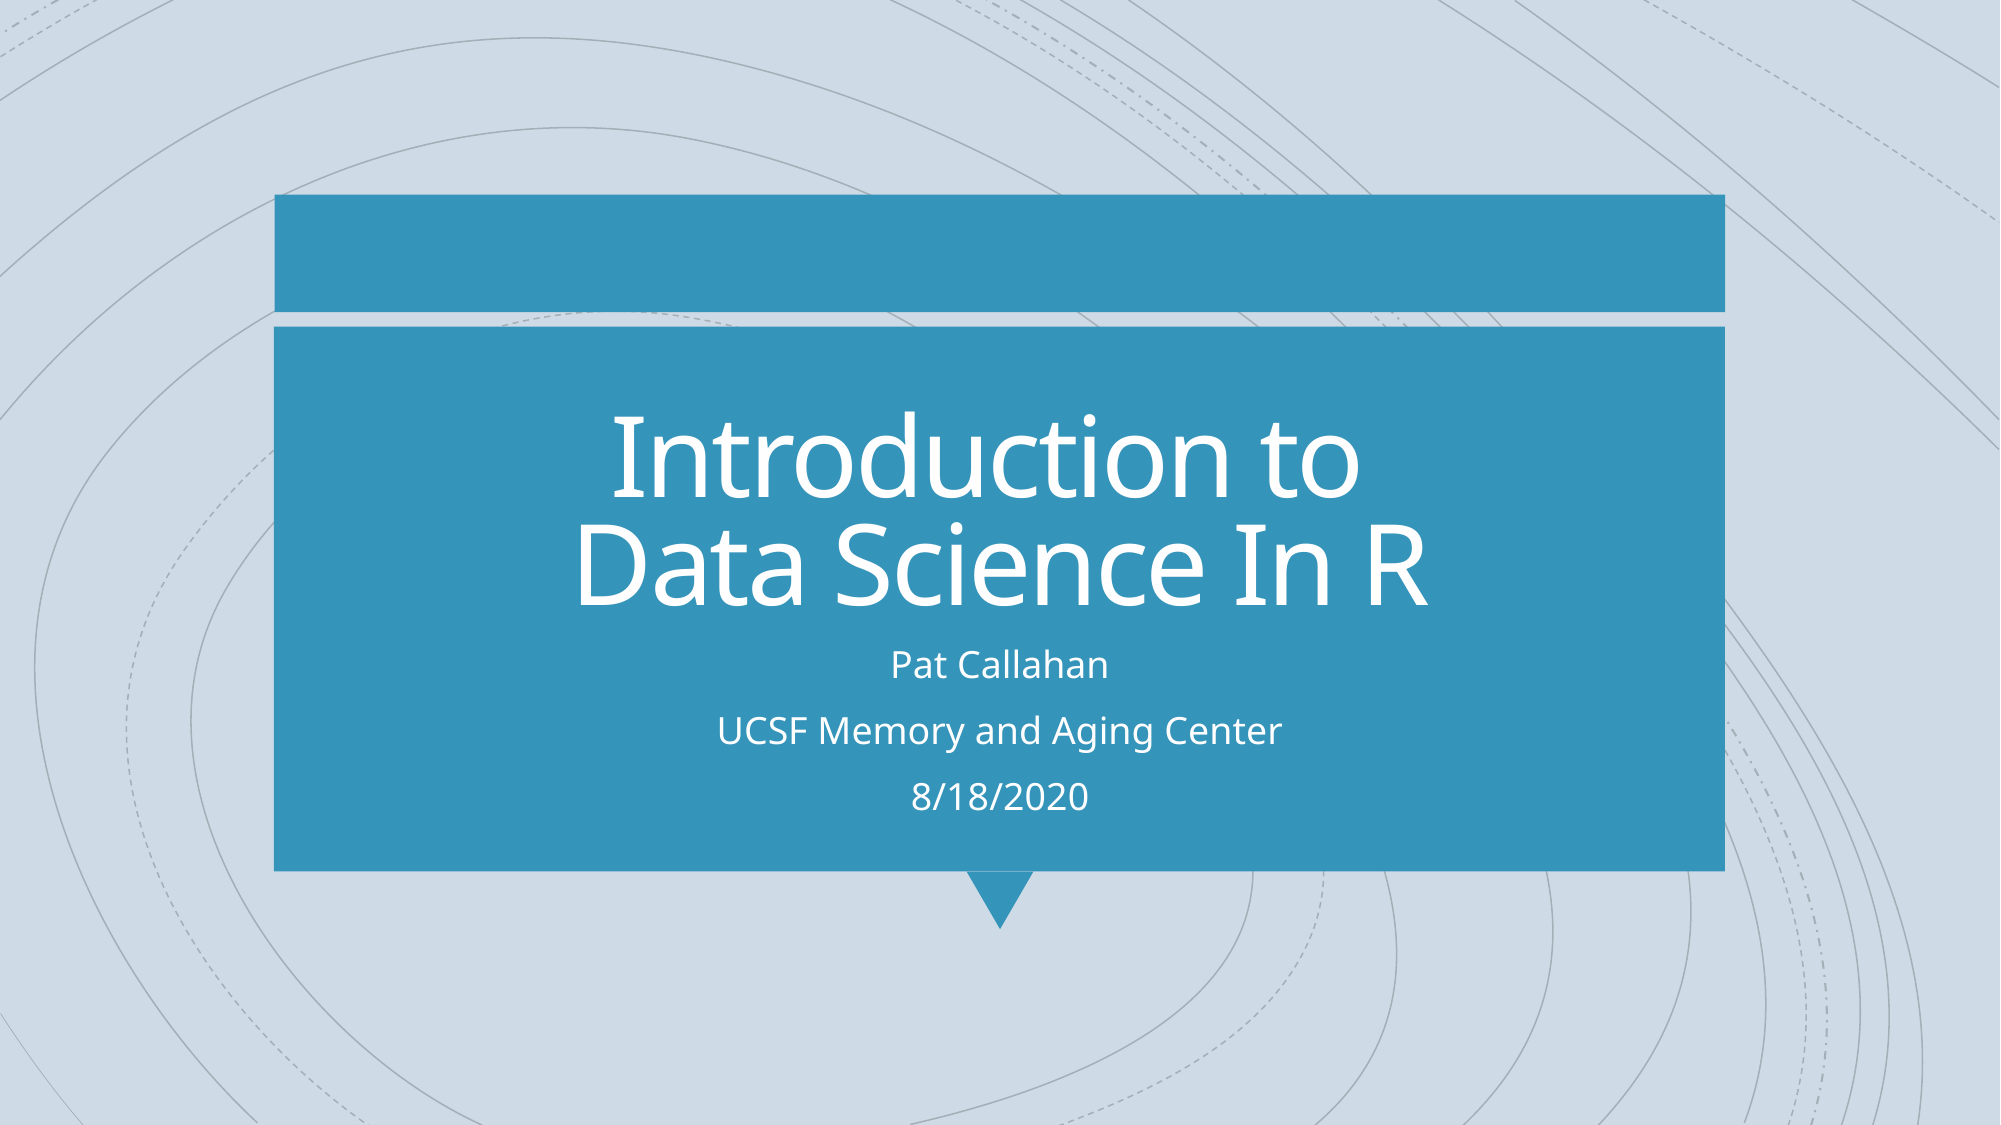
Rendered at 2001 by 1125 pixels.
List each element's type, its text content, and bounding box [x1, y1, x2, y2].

title Introduction to Data Science In R [288, 340, 1713, 628]
subtitle Pat Callahan UCSF Memory and Aging Center 8/18/2020 [288, 640, 1712, 858]
